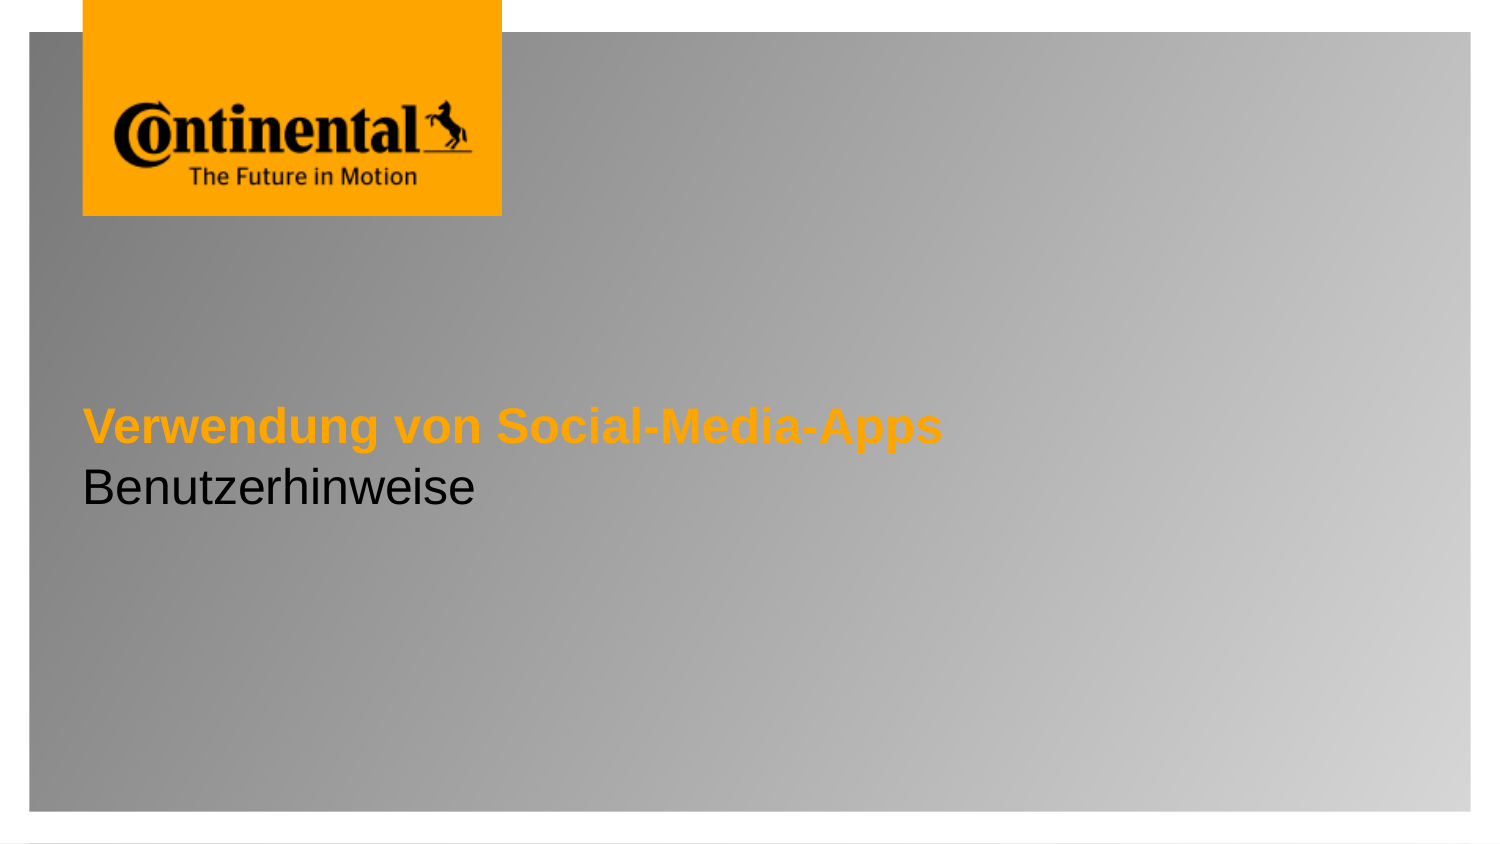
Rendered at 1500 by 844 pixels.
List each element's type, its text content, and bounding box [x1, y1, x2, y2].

title Verwendung von Social-Media-Apps [82, 398, 1424, 454]
subtitle Benutzerhinweise [82, 454, 1424, 599]
